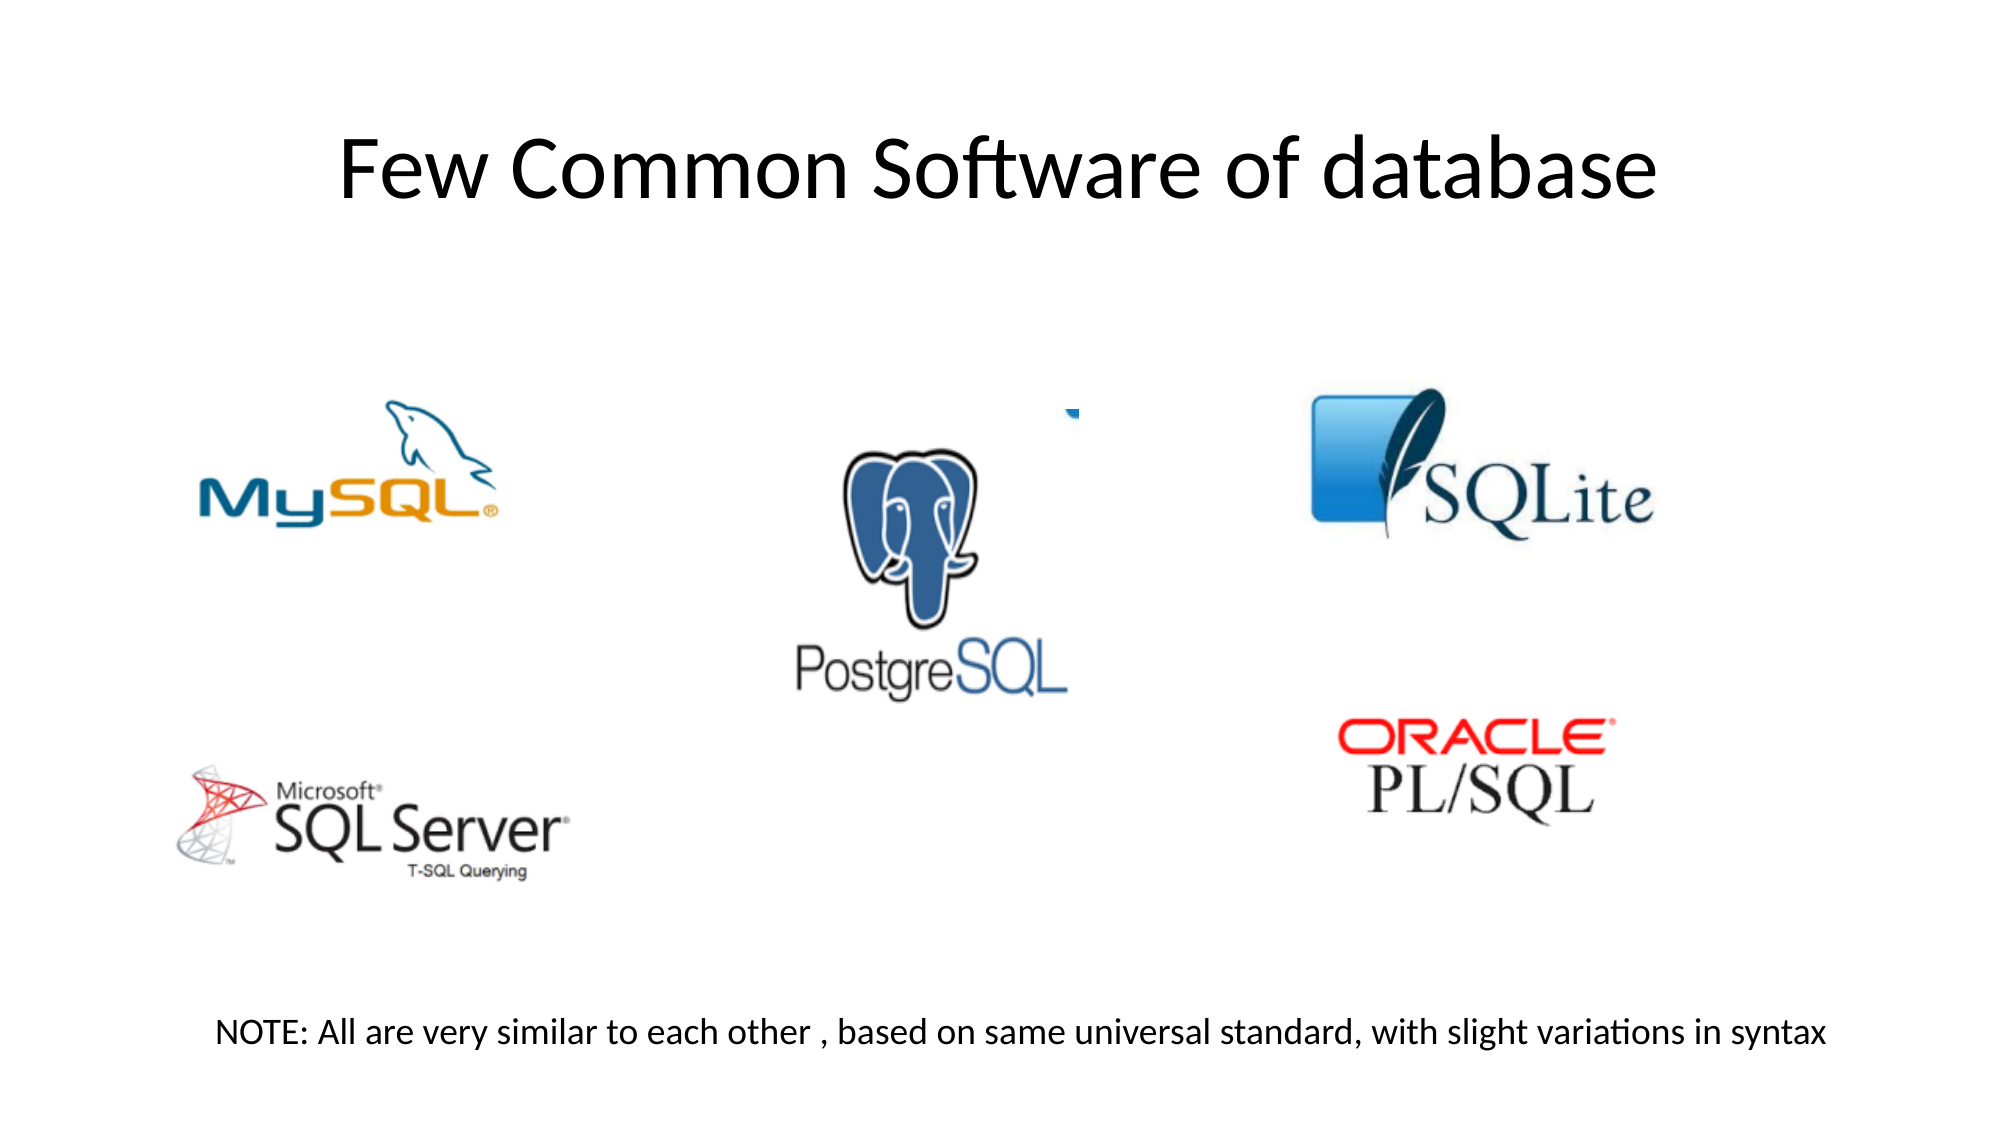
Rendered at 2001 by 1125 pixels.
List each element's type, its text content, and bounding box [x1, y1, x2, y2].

picture [137, 361, 529, 558]
picture [137, 725, 630, 919]
picture [1254, 356, 1696, 558]
title Few Common Software of database [137, 59, 1863, 278]
picture [1294, 669, 1656, 861]
picture [787, 409, 1080, 716]
text_box NOTE: All are very similar to each other , based on same universal standard, with slight variations in syntax [200, 999, 1907, 1060]
